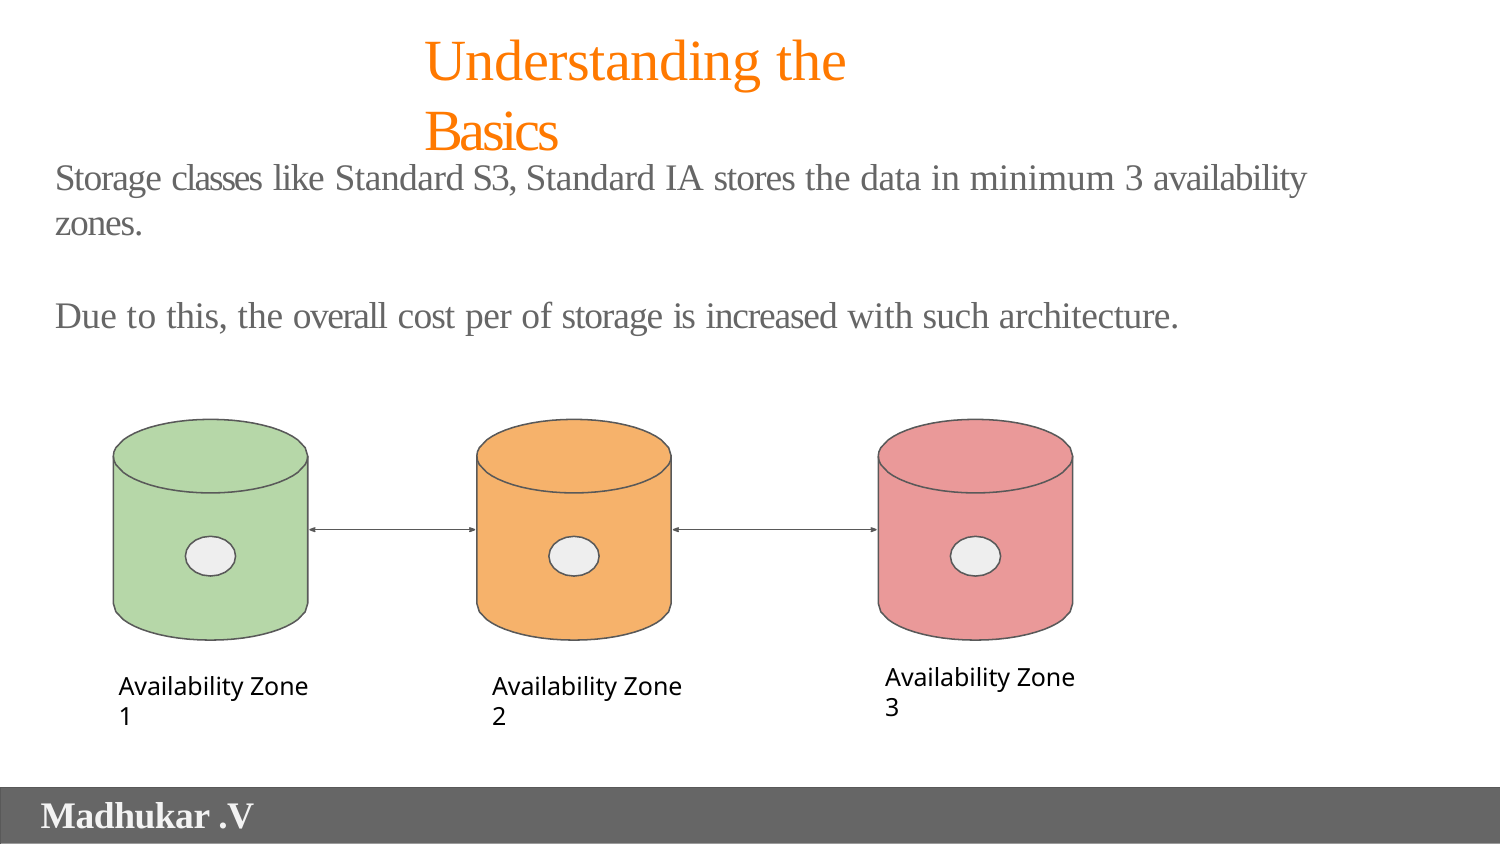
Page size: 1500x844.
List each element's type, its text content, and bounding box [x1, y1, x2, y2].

text_box Availability Zone 3 [883, 659, 1090, 722]
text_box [0, 786, 1500, 844]
text_box Availability Zone 2 [489, 668, 697, 731]
text_box Storage classes like Standard S3, Standard IA stores the data in minimum 3 availability zones. Due to this, the overall cost per of storage is increased with such architecture. [52, 151, 1372, 336]
title Understanding the Basics [422, 20, 991, 151]
text_box Availability Zone 1 [116, 668, 323, 731]
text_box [112, 418, 1074, 642]
